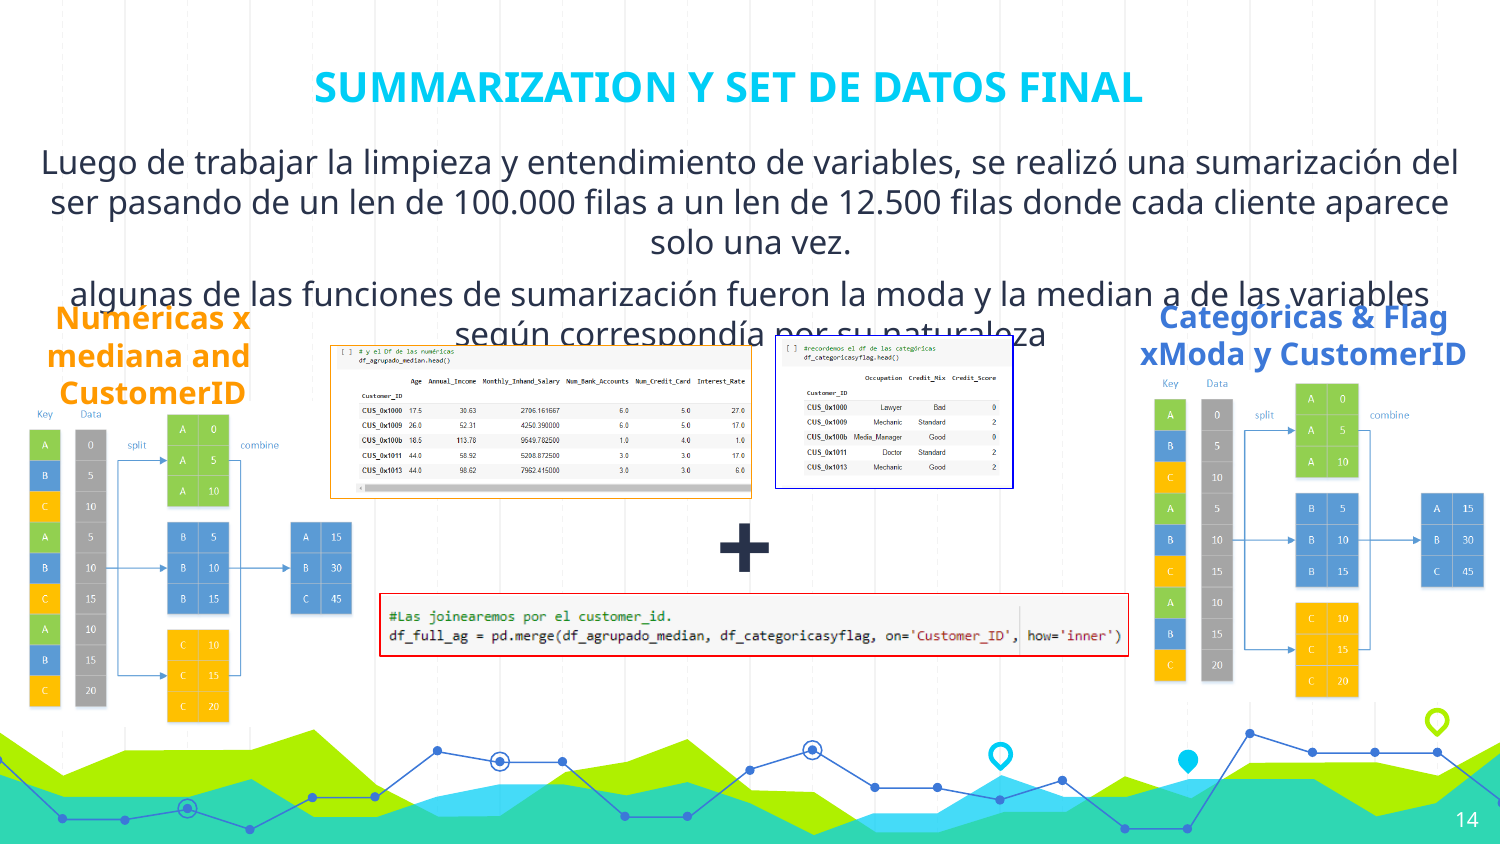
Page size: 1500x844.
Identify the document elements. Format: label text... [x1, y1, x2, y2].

picture [775, 335, 1013, 488]
picture [1152, 369, 1486, 702]
slide_number ‹#› [1403, 791, 1494, 844]
picture [380, 594, 1128, 656]
text_box + [701, 468, 829, 592]
title SUMMARIZATION Y SET DE DATOS FINAL [155, 8, 1304, 125]
text_box Categóricas & Flag xModa y CustomerID [1109, 282, 1499, 387]
text_box Luego de trabajar la limpieza y entendimiento de variables, se realizó una sumarización del ser pasando de un len de 100.000 filas a un len de 12.500 filas donde cada cliente aparece solo una vez. algunas de las funciones de sumarización fueron la moda y la median a de las variables según correspondía por su naturaleza [8, 125, 1494, 255]
picture [26, 345, 752, 727]
text_box Numéricas x mediana and CustomerID [0, 283, 307, 426]
